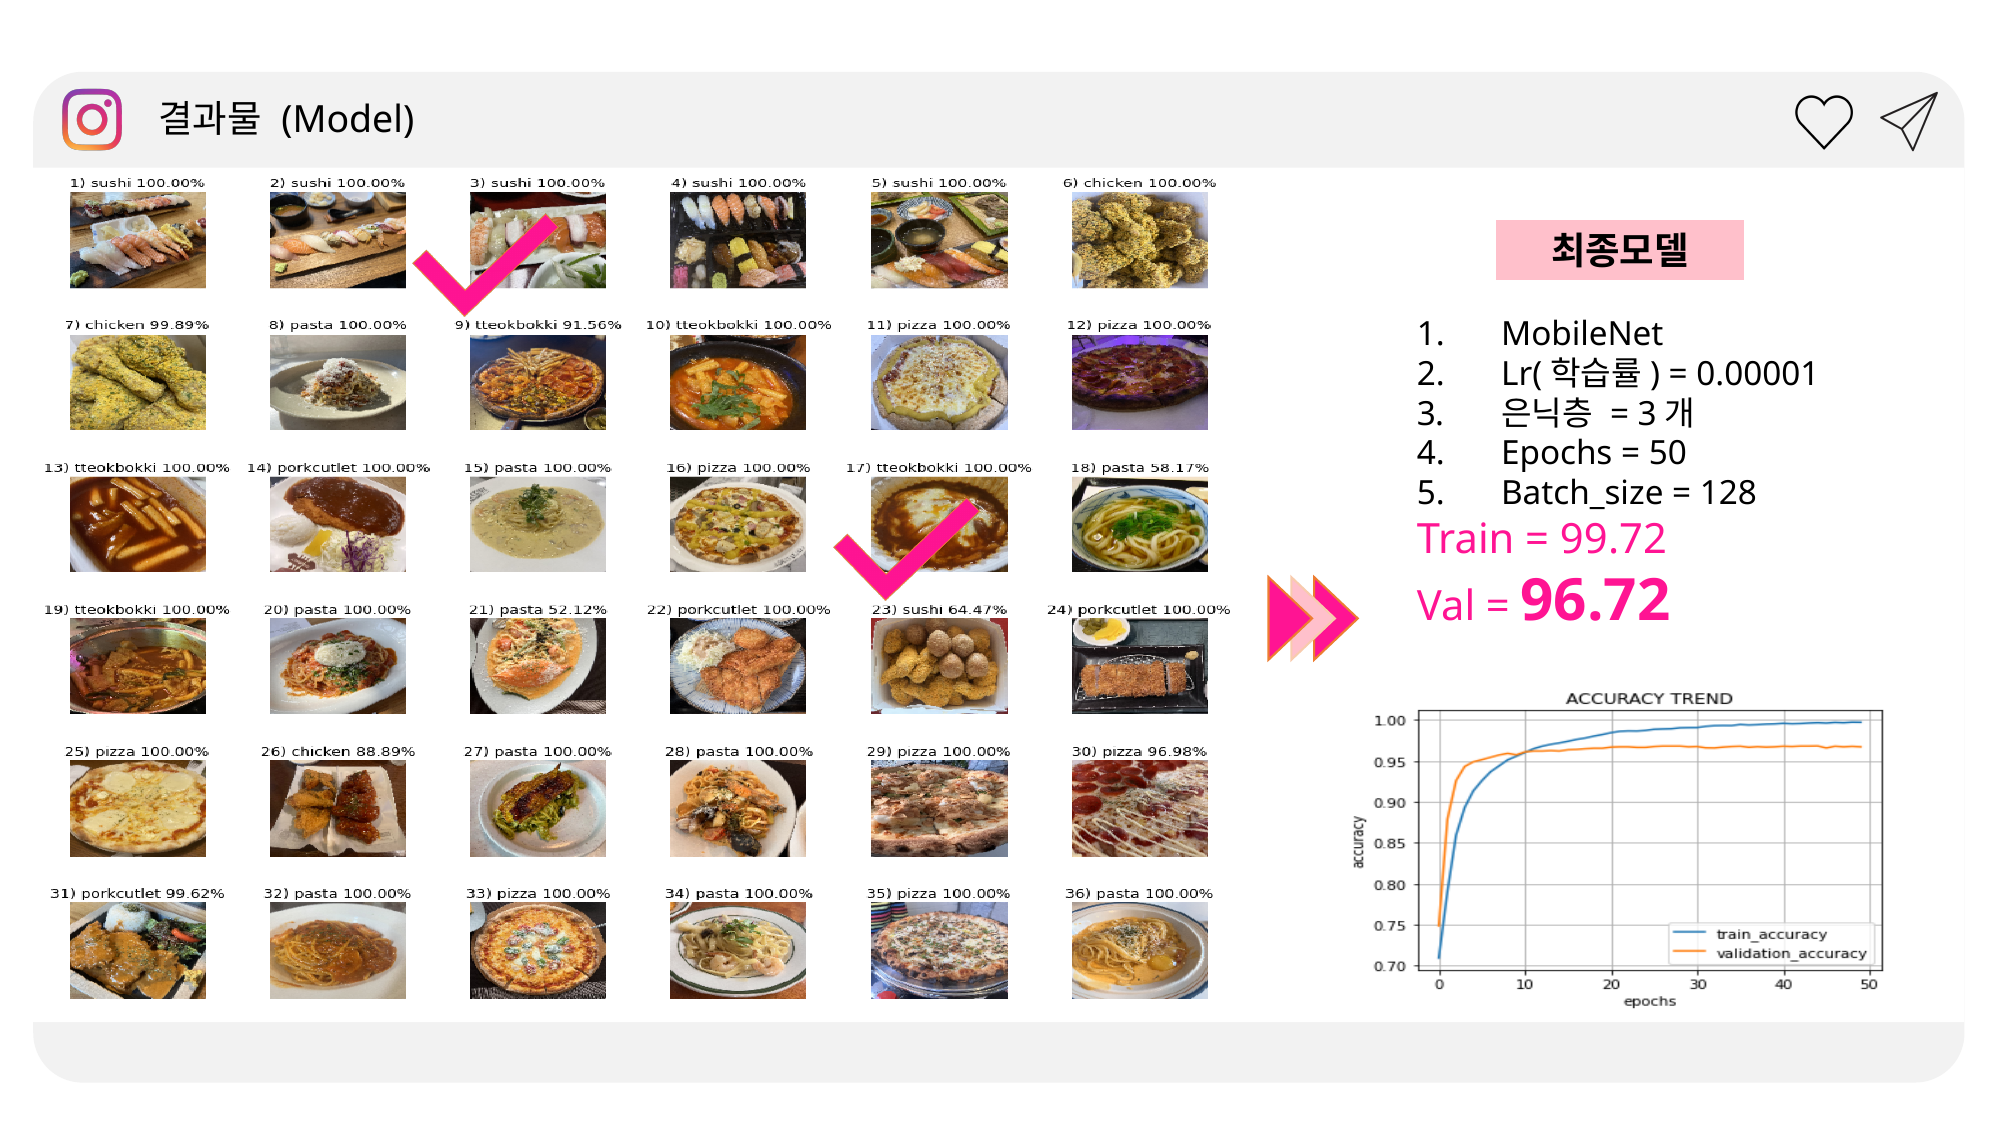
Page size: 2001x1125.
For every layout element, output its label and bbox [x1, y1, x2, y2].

picture [1880, 91, 1938, 152]
picture [60, 86, 124, 153]
picture [1795, 95, 1853, 150]
text_box [33, 71, 1965, 1083]
picture [35, 170, 1241, 1005]
picture [1348, 685, 1891, 1013]
text_box [1268, 577, 1358, 660]
